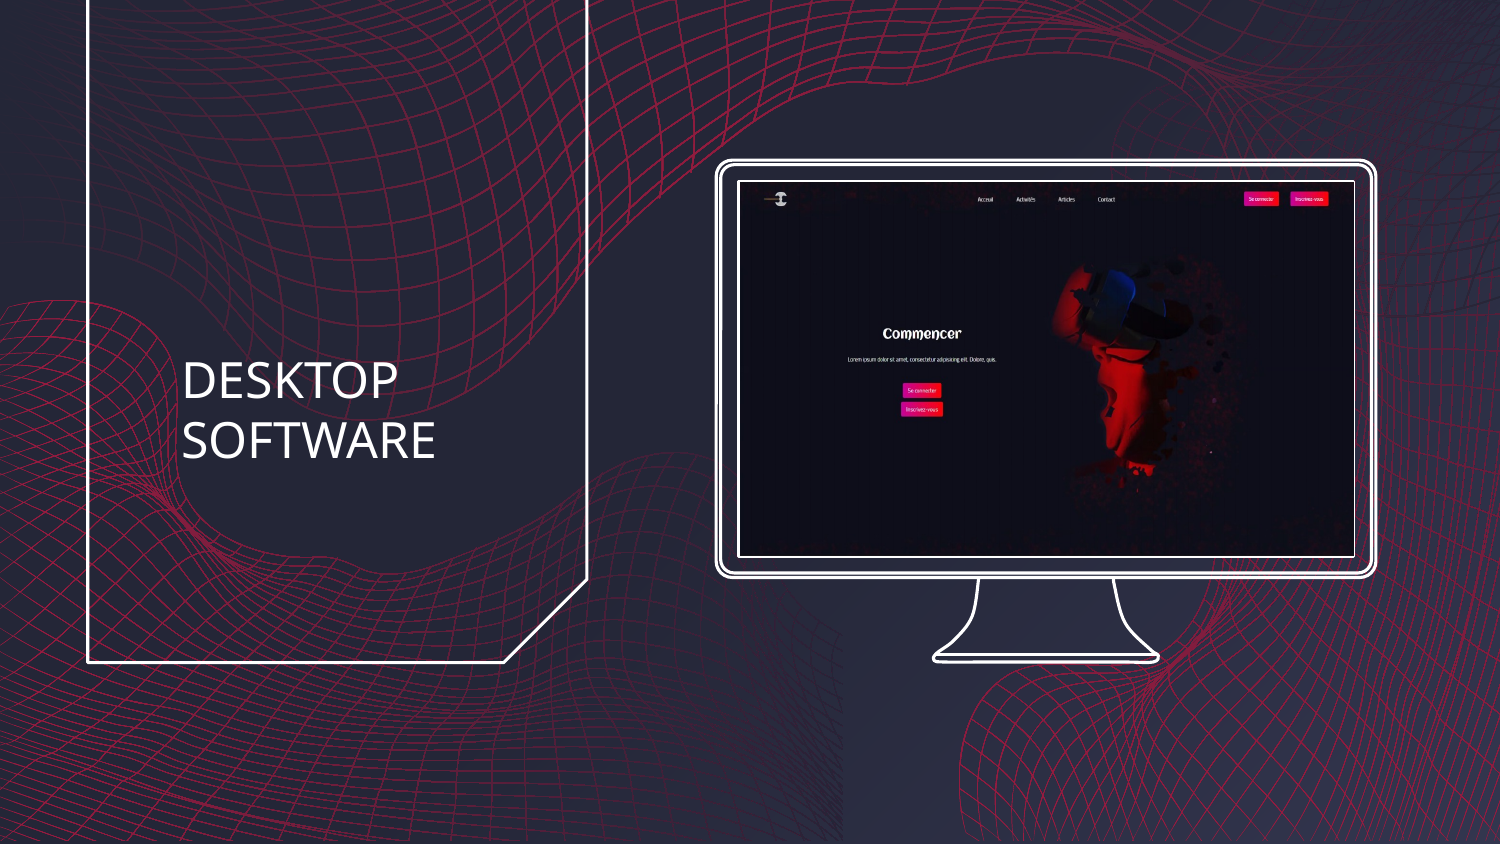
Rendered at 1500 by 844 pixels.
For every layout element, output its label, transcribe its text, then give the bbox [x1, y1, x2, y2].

title DESKTOP SOFTWARE [166, 146, 540, 484]
picture [739, 181, 1354, 557]
text_box [87, 0, 587, 663]
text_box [715, 159, 1377, 663]
